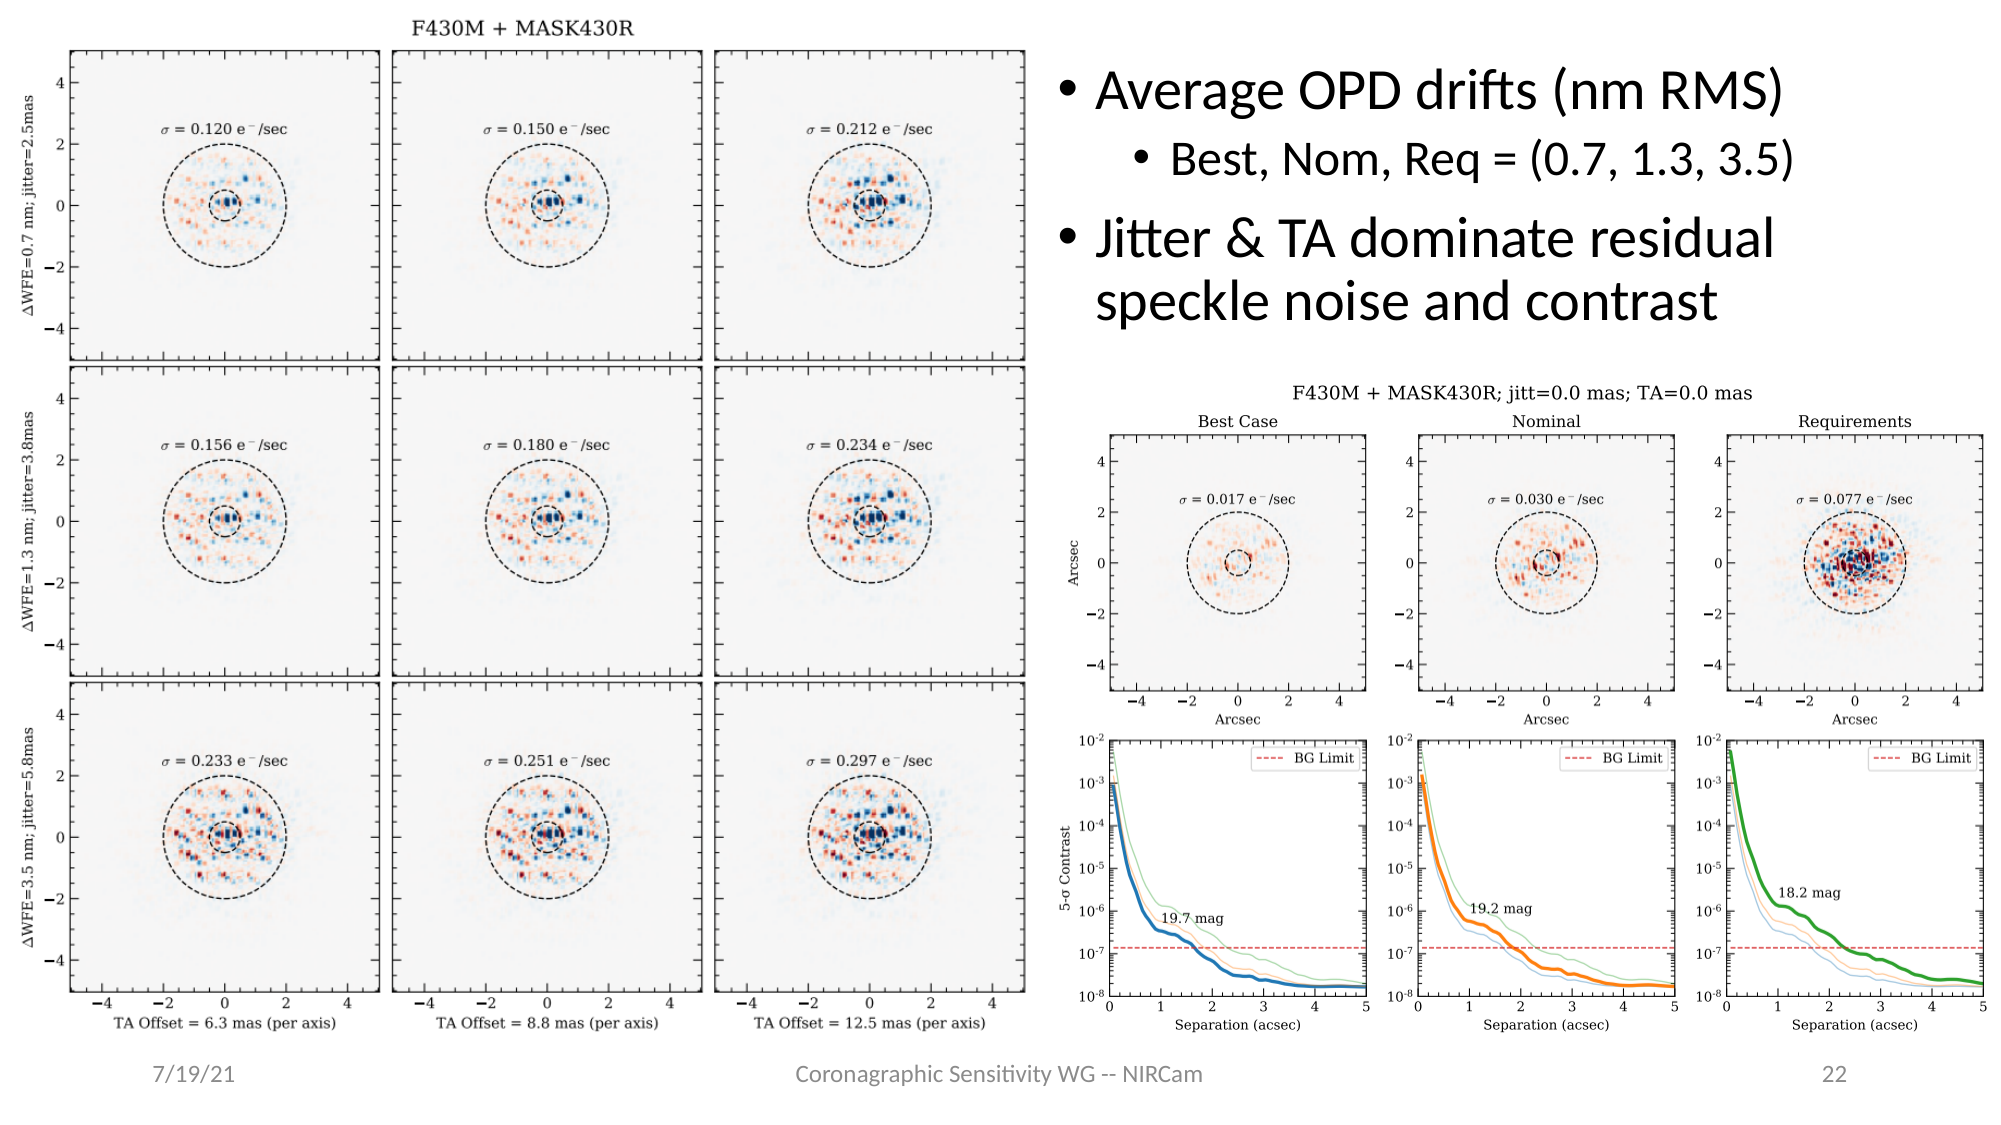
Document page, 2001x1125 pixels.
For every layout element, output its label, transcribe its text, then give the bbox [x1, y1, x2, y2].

slide_number 22 [1412, 1043, 1863, 1103]
footer Coronagraphic Sensitivity WG -- NIRCam [662, 1043, 1338, 1103]
picture [0, 0, 2000, 1043]
text_box Average OPD drifts (nm RMS) Best, Nom, Req = (0.7, 1.3, 3.5) Jitter & TA dominate residual speckle noise and contrast [1043, 51, 1961, 372]
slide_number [137, 1043, 588, 1103]
